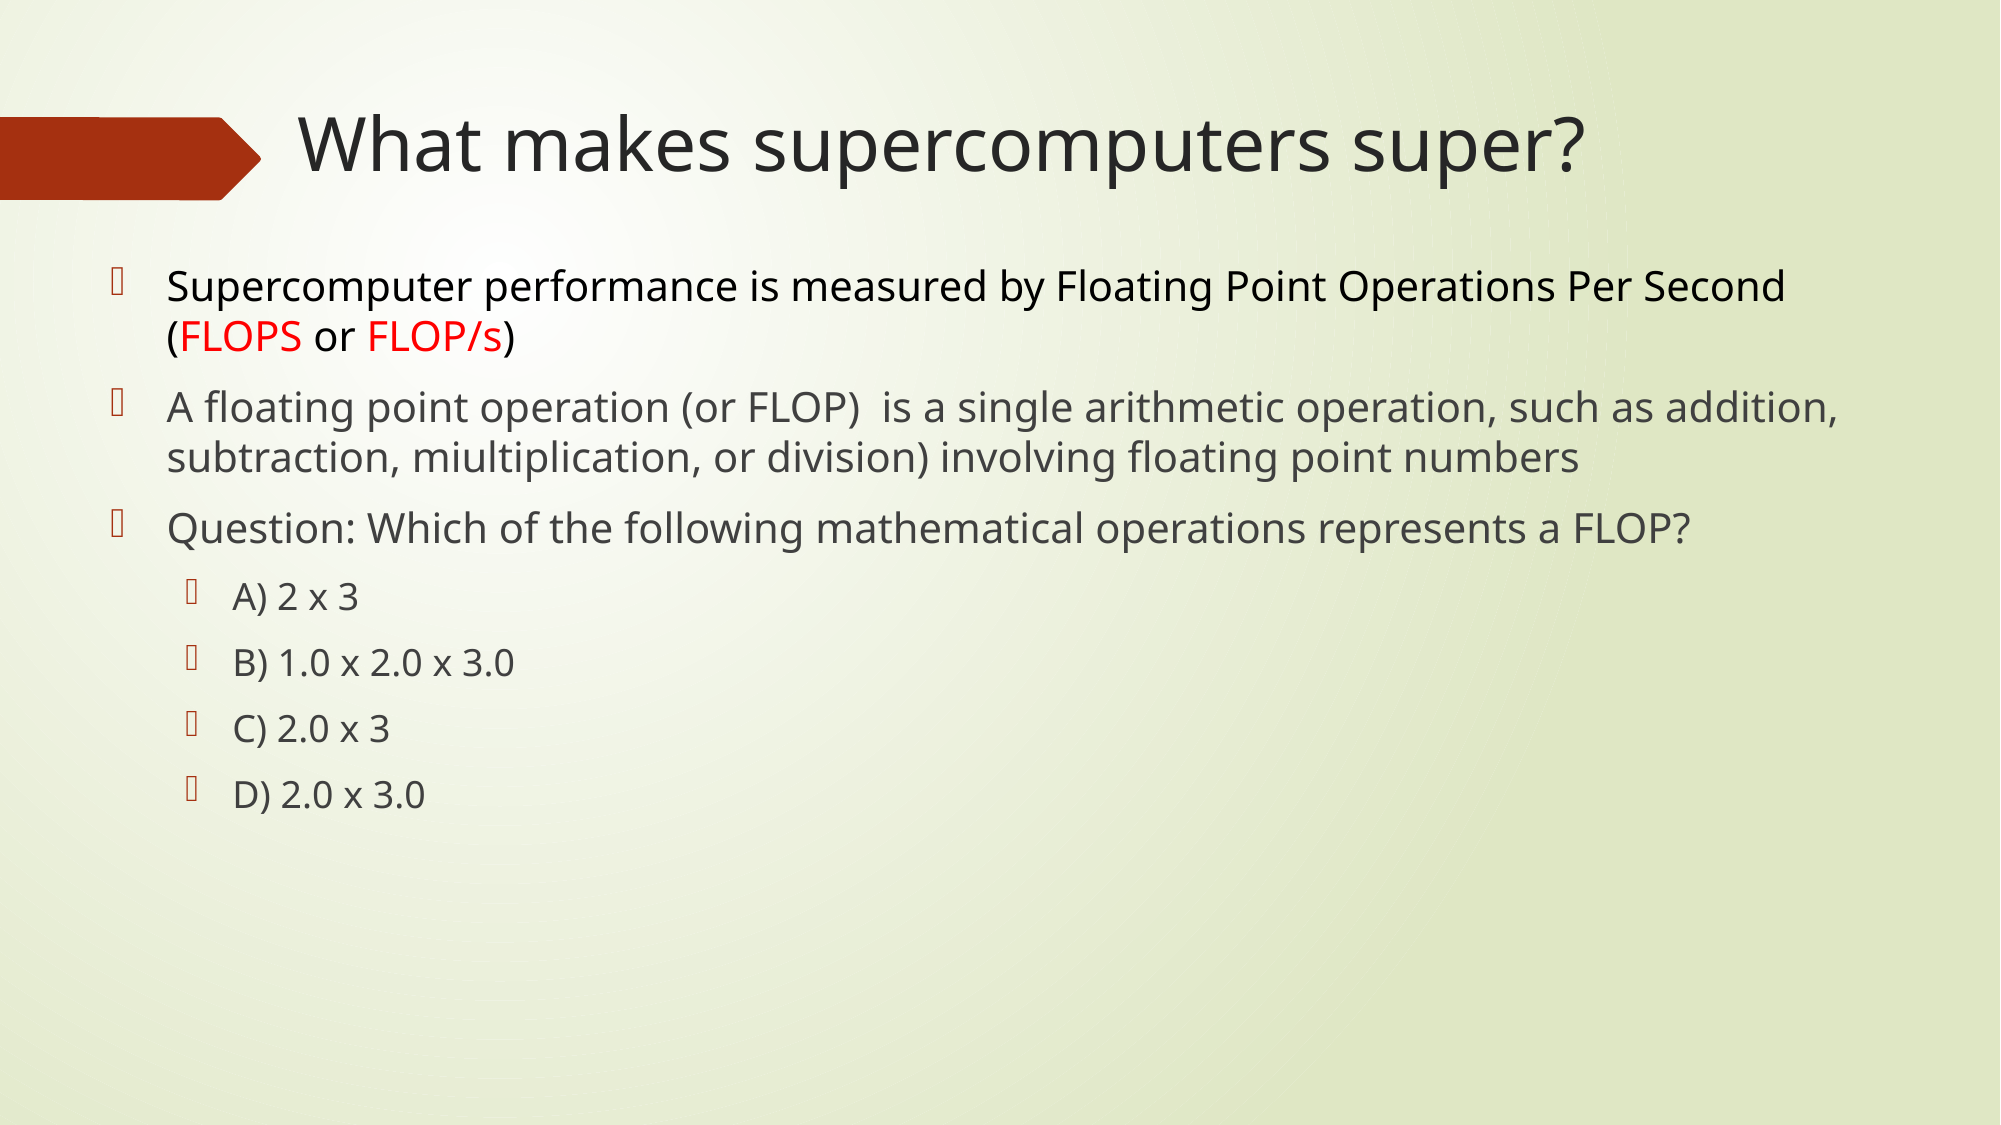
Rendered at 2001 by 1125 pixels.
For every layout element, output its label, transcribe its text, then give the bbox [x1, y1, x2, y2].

list Supercomputer performance is measured by Floating Point Operations Per Second (FLOPS or FLOP/s) A floating point operation (or FLOP) is a single arithmetic operation, such as addition, subtraction, miultiplication, or division) involving floating point numbers Question: Which of the following mathematical operations represents a FLOP? A) 2 x 3 B) 1.0 x 2.0 x 3.0 C) 2.0 x 3 D) 2.0 x 3.0 [95, 252, 1870, 1061]
title What makes supercomputers super? [211, 88, 1674, 252]
